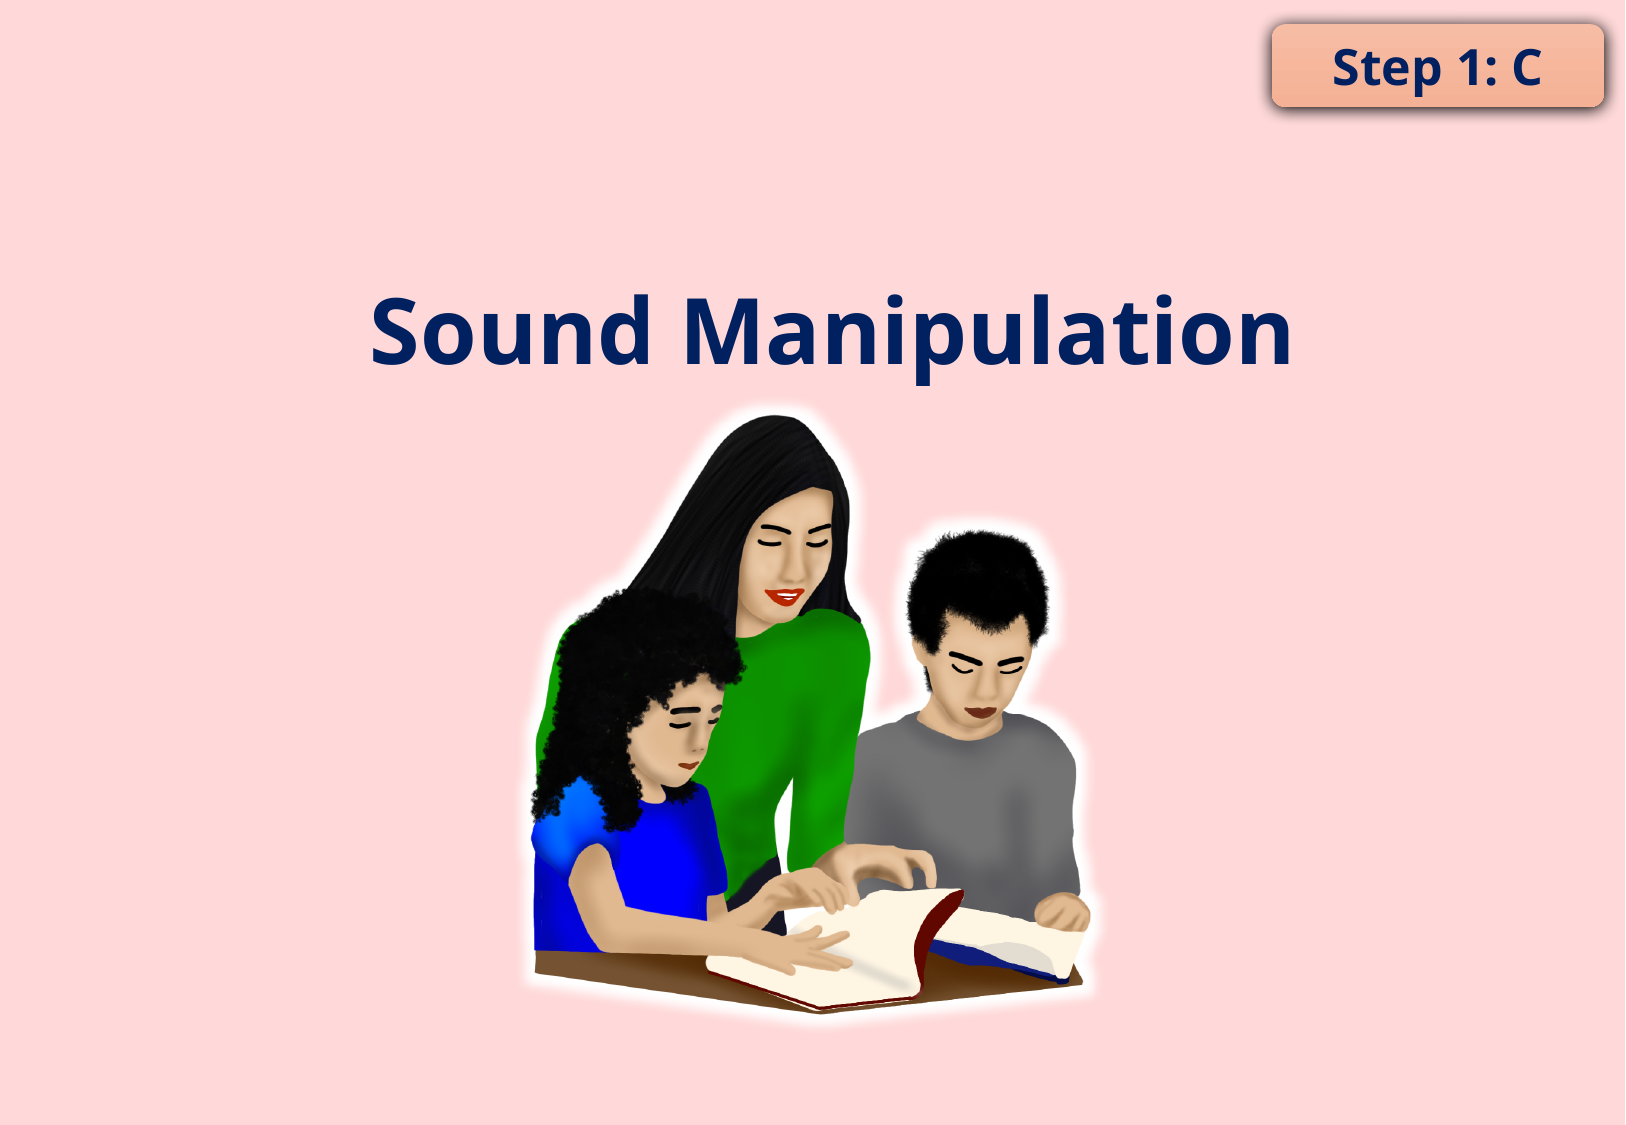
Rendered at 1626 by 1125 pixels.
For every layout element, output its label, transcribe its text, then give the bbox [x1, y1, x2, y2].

text_box Sound Manipulation [343, 265, 1323, 391]
picture [511, 403, 1114, 1033]
text_box Step 1: C [1271, 23, 1605, 108]
